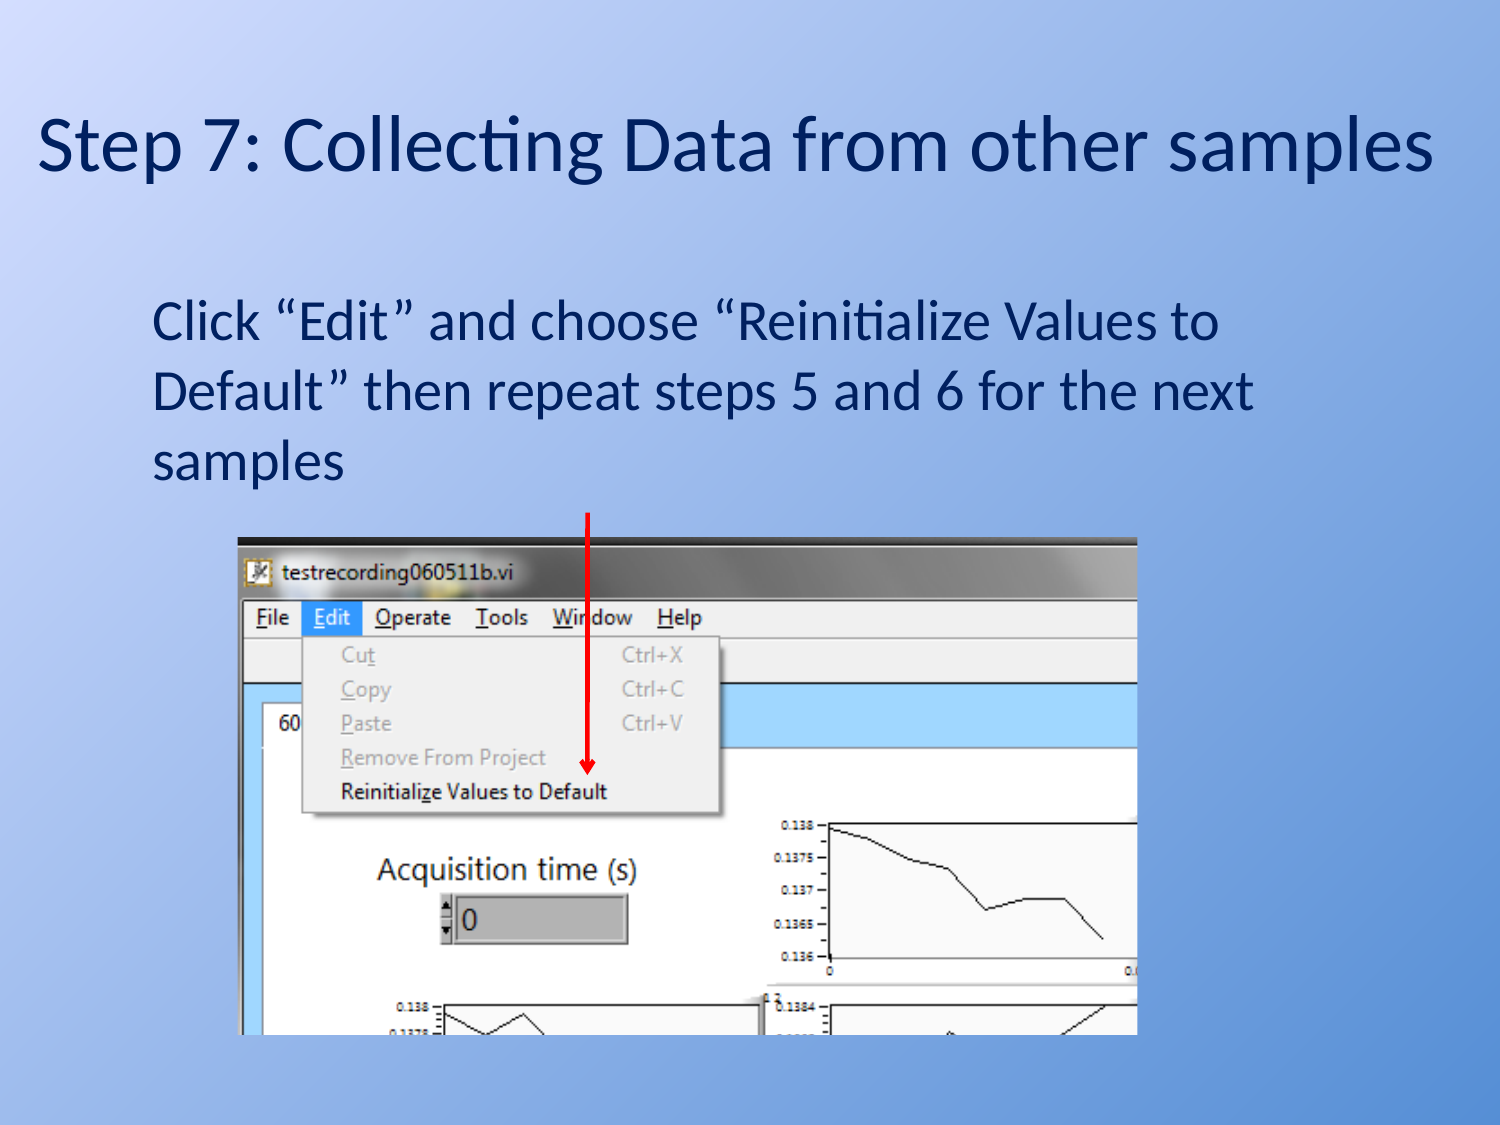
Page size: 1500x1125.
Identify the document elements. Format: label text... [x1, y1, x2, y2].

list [237, 537, 1138, 1036]
title Step 7: Collecting Data from other samples [0, 45, 1475, 233]
text_box Click “Edit” and choose “Reinitialize Values to Default” then repeat steps 5 and 6 for the next samples [137, 275, 1338, 500]
